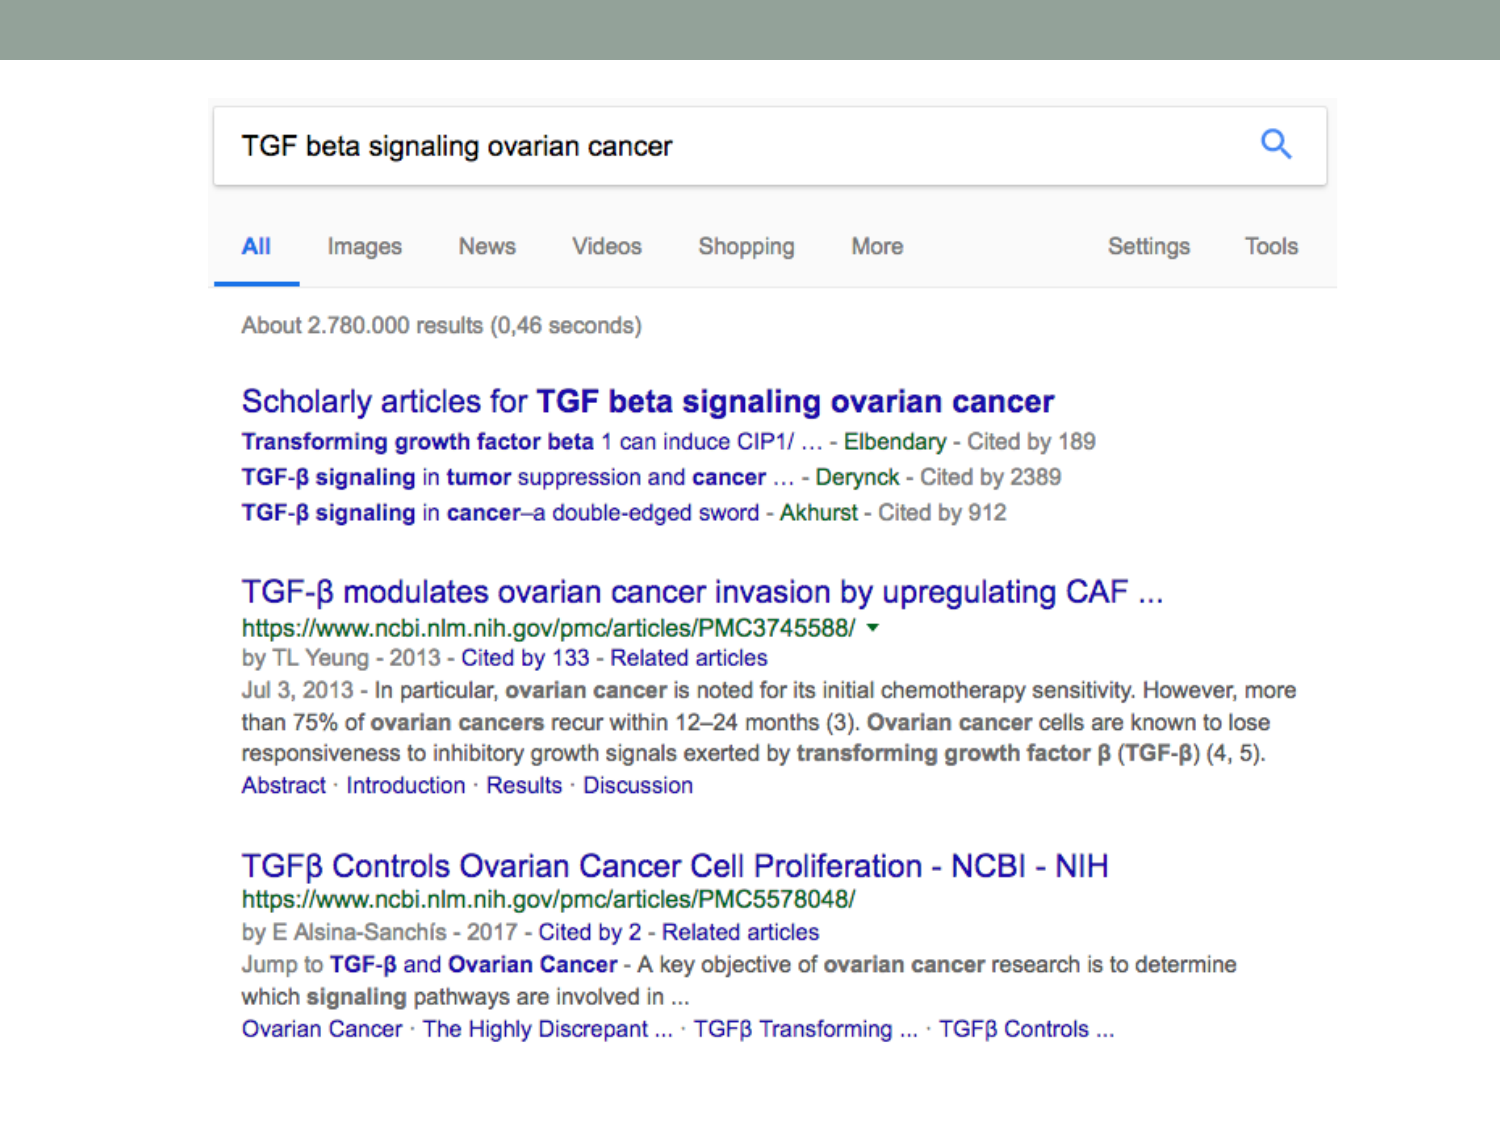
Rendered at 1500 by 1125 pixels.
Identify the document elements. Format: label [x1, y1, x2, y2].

picture [207, 98, 1338, 1050]
